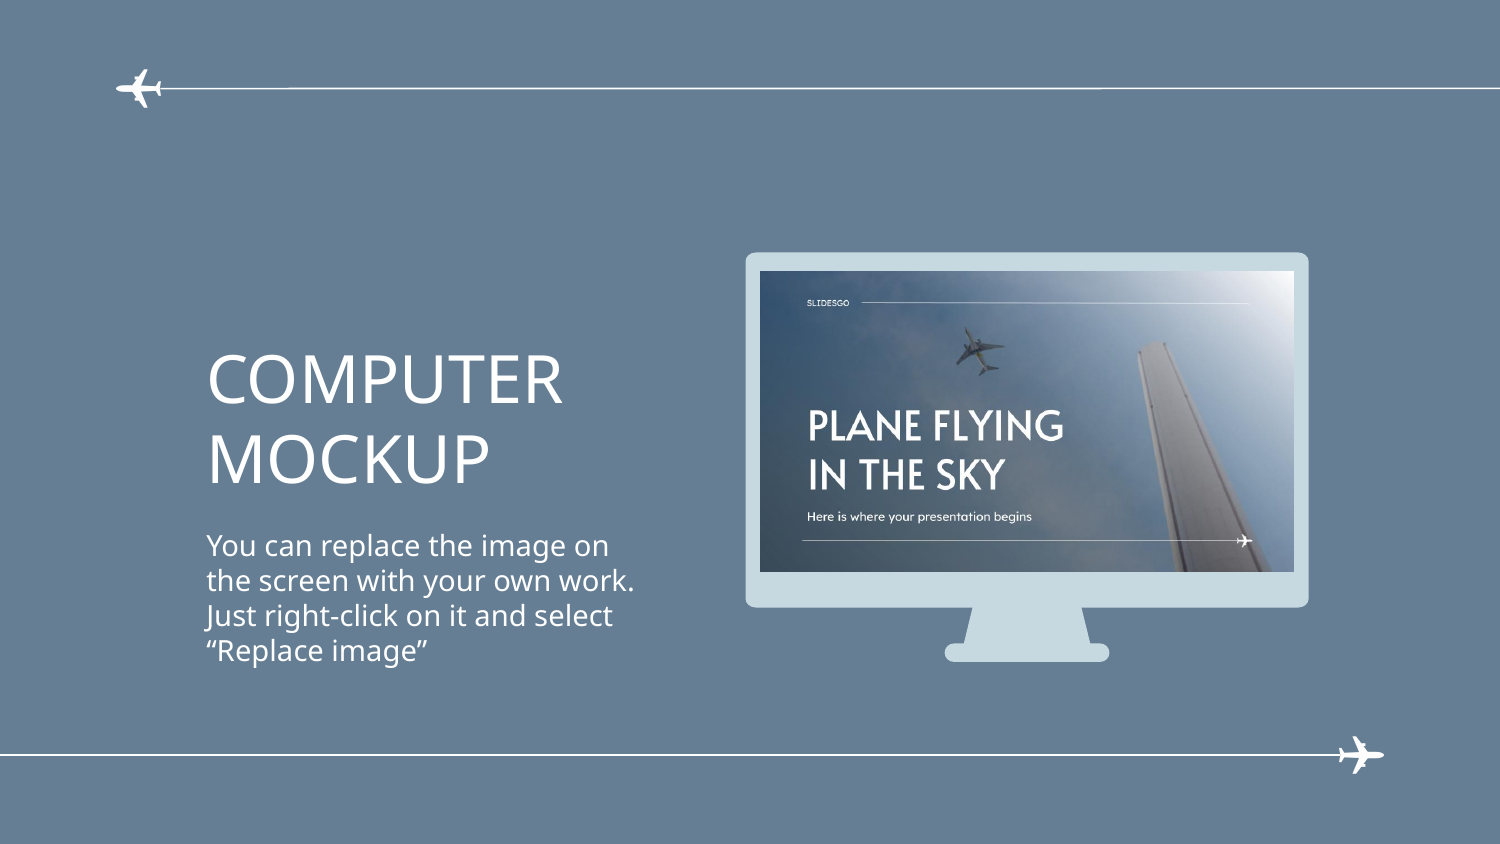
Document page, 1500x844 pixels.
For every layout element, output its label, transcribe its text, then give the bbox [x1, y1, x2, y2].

picture [1339, 733, 1384, 777]
title COMPUTER MOCKUP [191, 326, 667, 512]
picture [760, 271, 1294, 572]
picture [116, 66, 161, 111]
subtitle You can replace the image on the screen with your own work. Just right-click on it and select “Replace image” [191, 512, 667, 679]
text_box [745, 252, 1309, 663]
